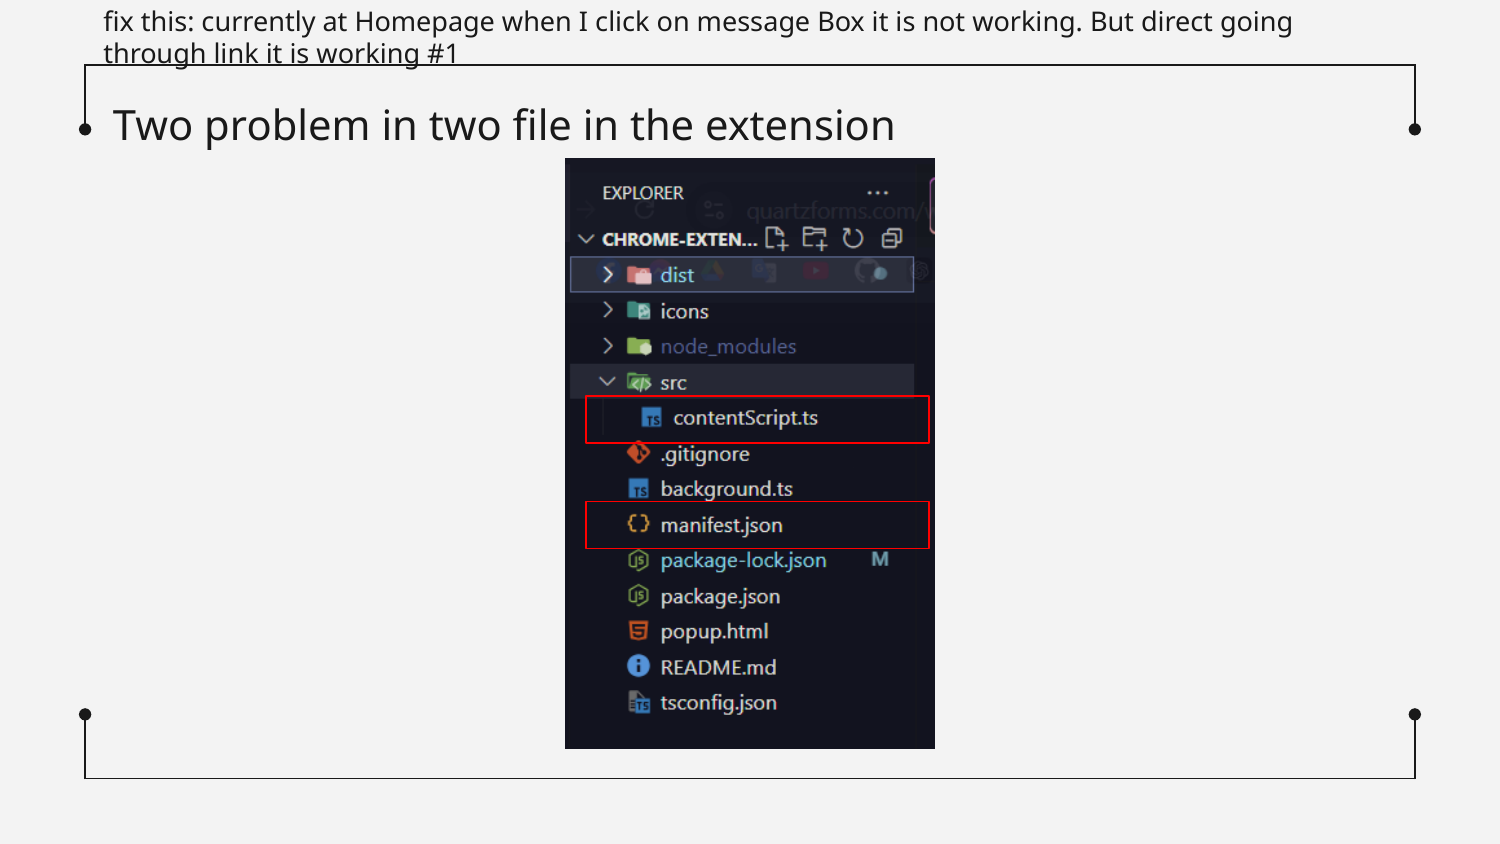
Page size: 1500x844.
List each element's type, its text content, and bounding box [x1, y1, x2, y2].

picture [564, 158, 936, 749]
text_box Two problem in two file in the extension [97, 83, 1146, 174]
title fix this: currently at Homepage when I click on message Box it is not working. But direct going through link it is working #1 [88, 0, 1411, 84]
